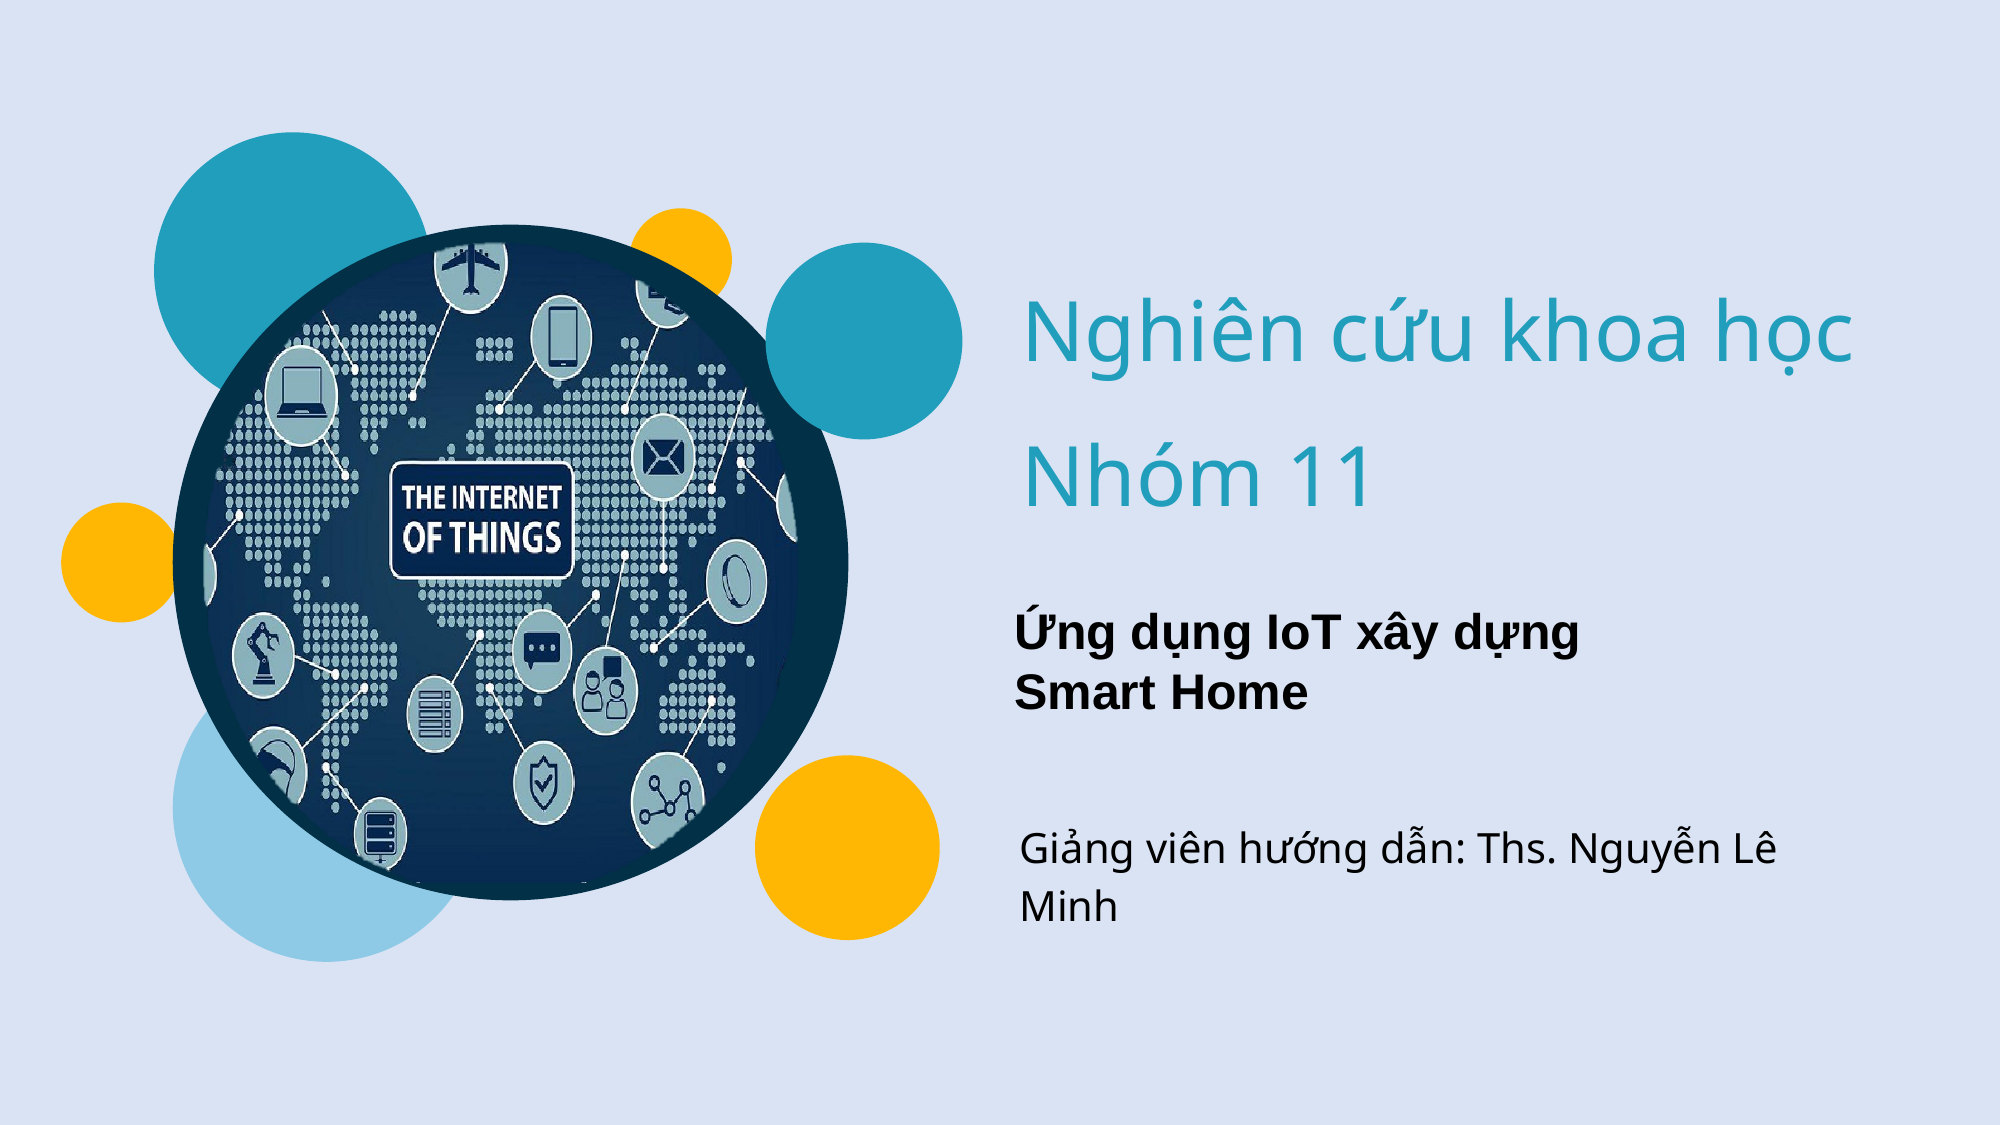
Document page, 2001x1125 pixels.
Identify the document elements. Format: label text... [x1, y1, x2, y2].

text_box [60, 501, 154, 624]
text_box [760, 754, 941, 942]
text_box [849, 241, 964, 441]
text_box [642, 207, 719, 224]
text_box Giảng viên hướng dẫn: Ths. Nguyễn Lê Minh [1004, 807, 1854, 937]
picture [154, 224, 490, 883]
text_box [400, 883, 621, 902]
picture [622, 584, 849, 883]
picture [531, 224, 849, 541]
text_box Ứng dụng IoT xây dựng Smart Home [999, 591, 1697, 727]
text_box [161, 131, 425, 224]
picture [204, 243, 798, 882]
text_box Nhóm 11 [1007, 416, 1912, 531]
text_box Nghiên cứu khoa học [1007, 270, 1980, 386]
text_box [191, 883, 454, 963]
